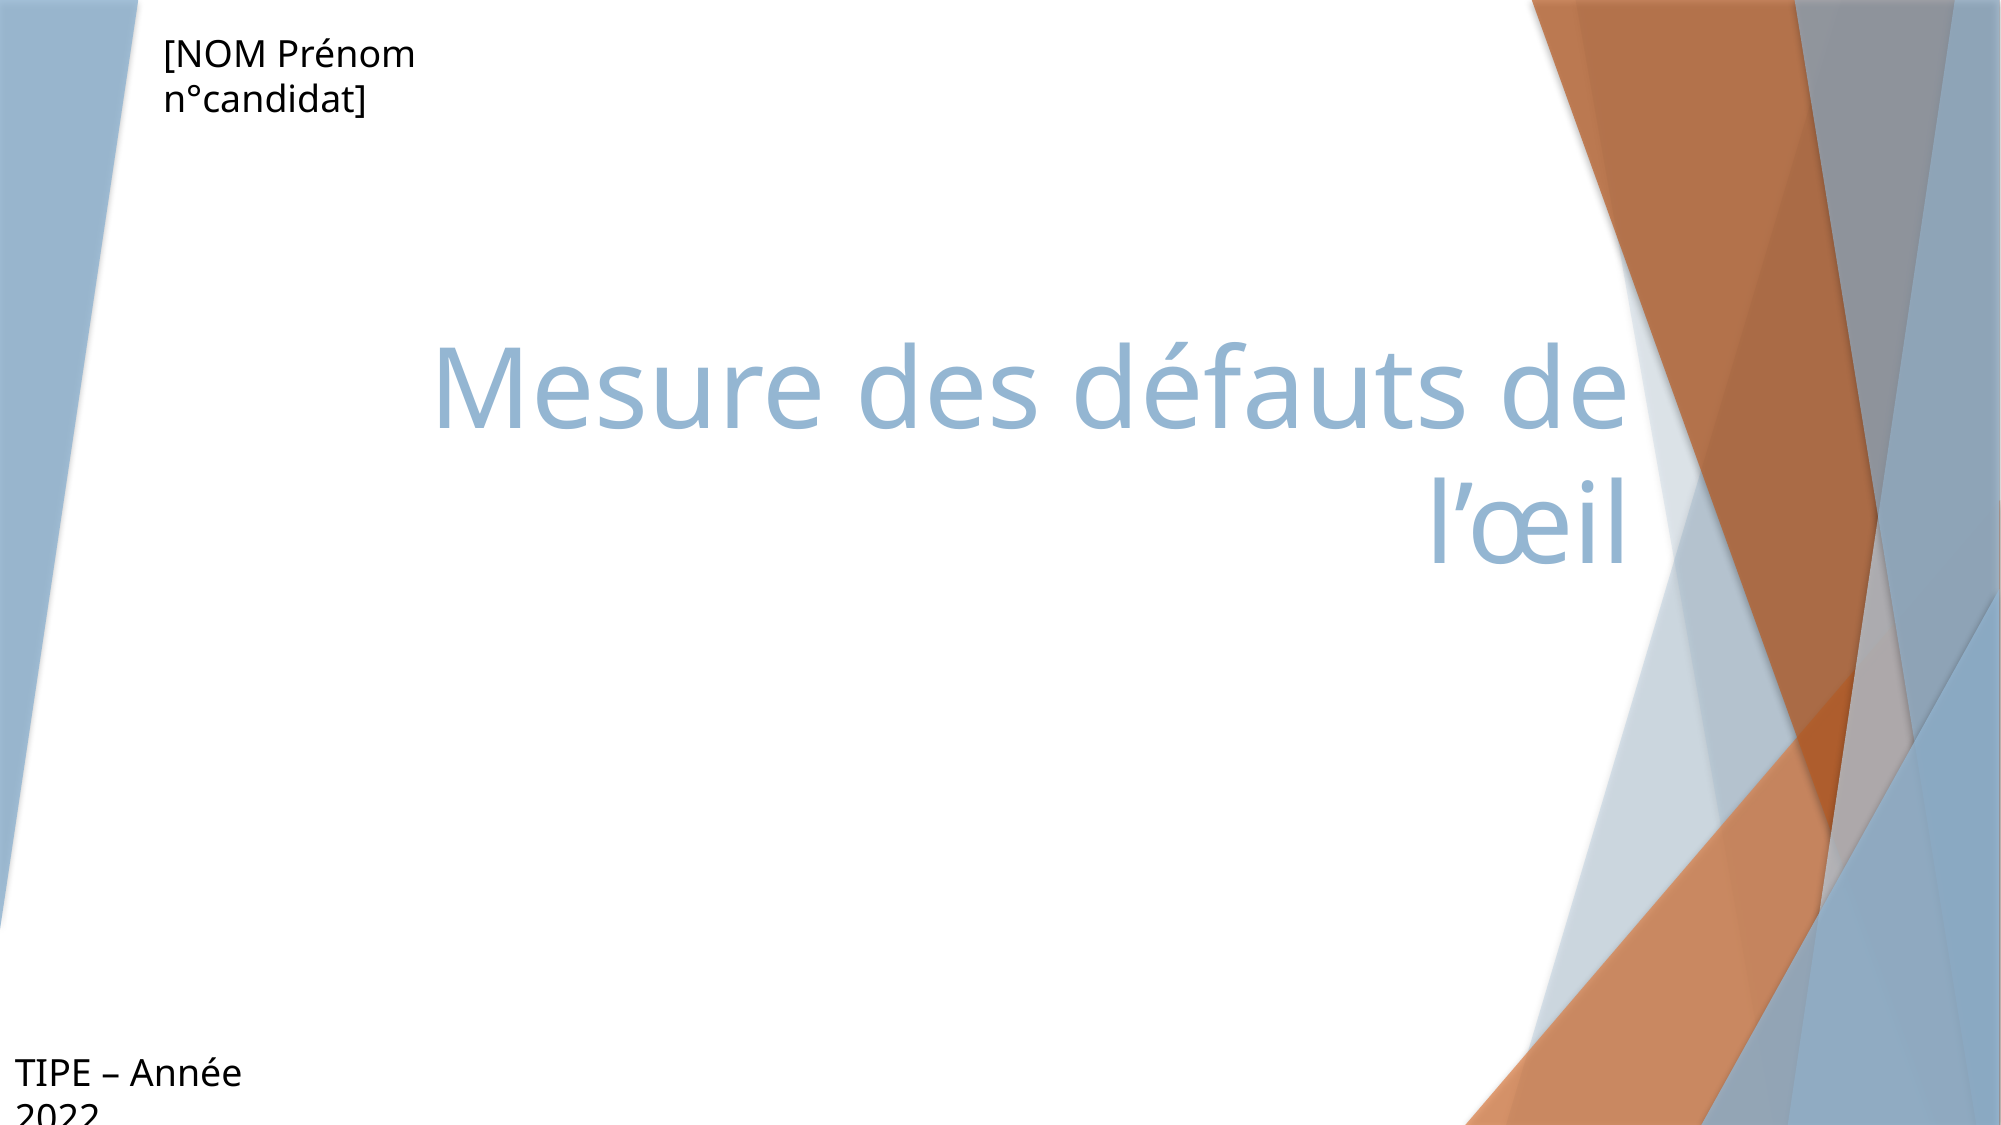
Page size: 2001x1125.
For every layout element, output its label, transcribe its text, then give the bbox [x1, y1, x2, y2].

text_box TIPE – Année 2022 [0, 1041, 340, 1125]
title Mesure des défauts de l’œil [180, 425, 1647, 594]
text_box [NOM Prénom n°candidat] [148, 22, 622, 128]
